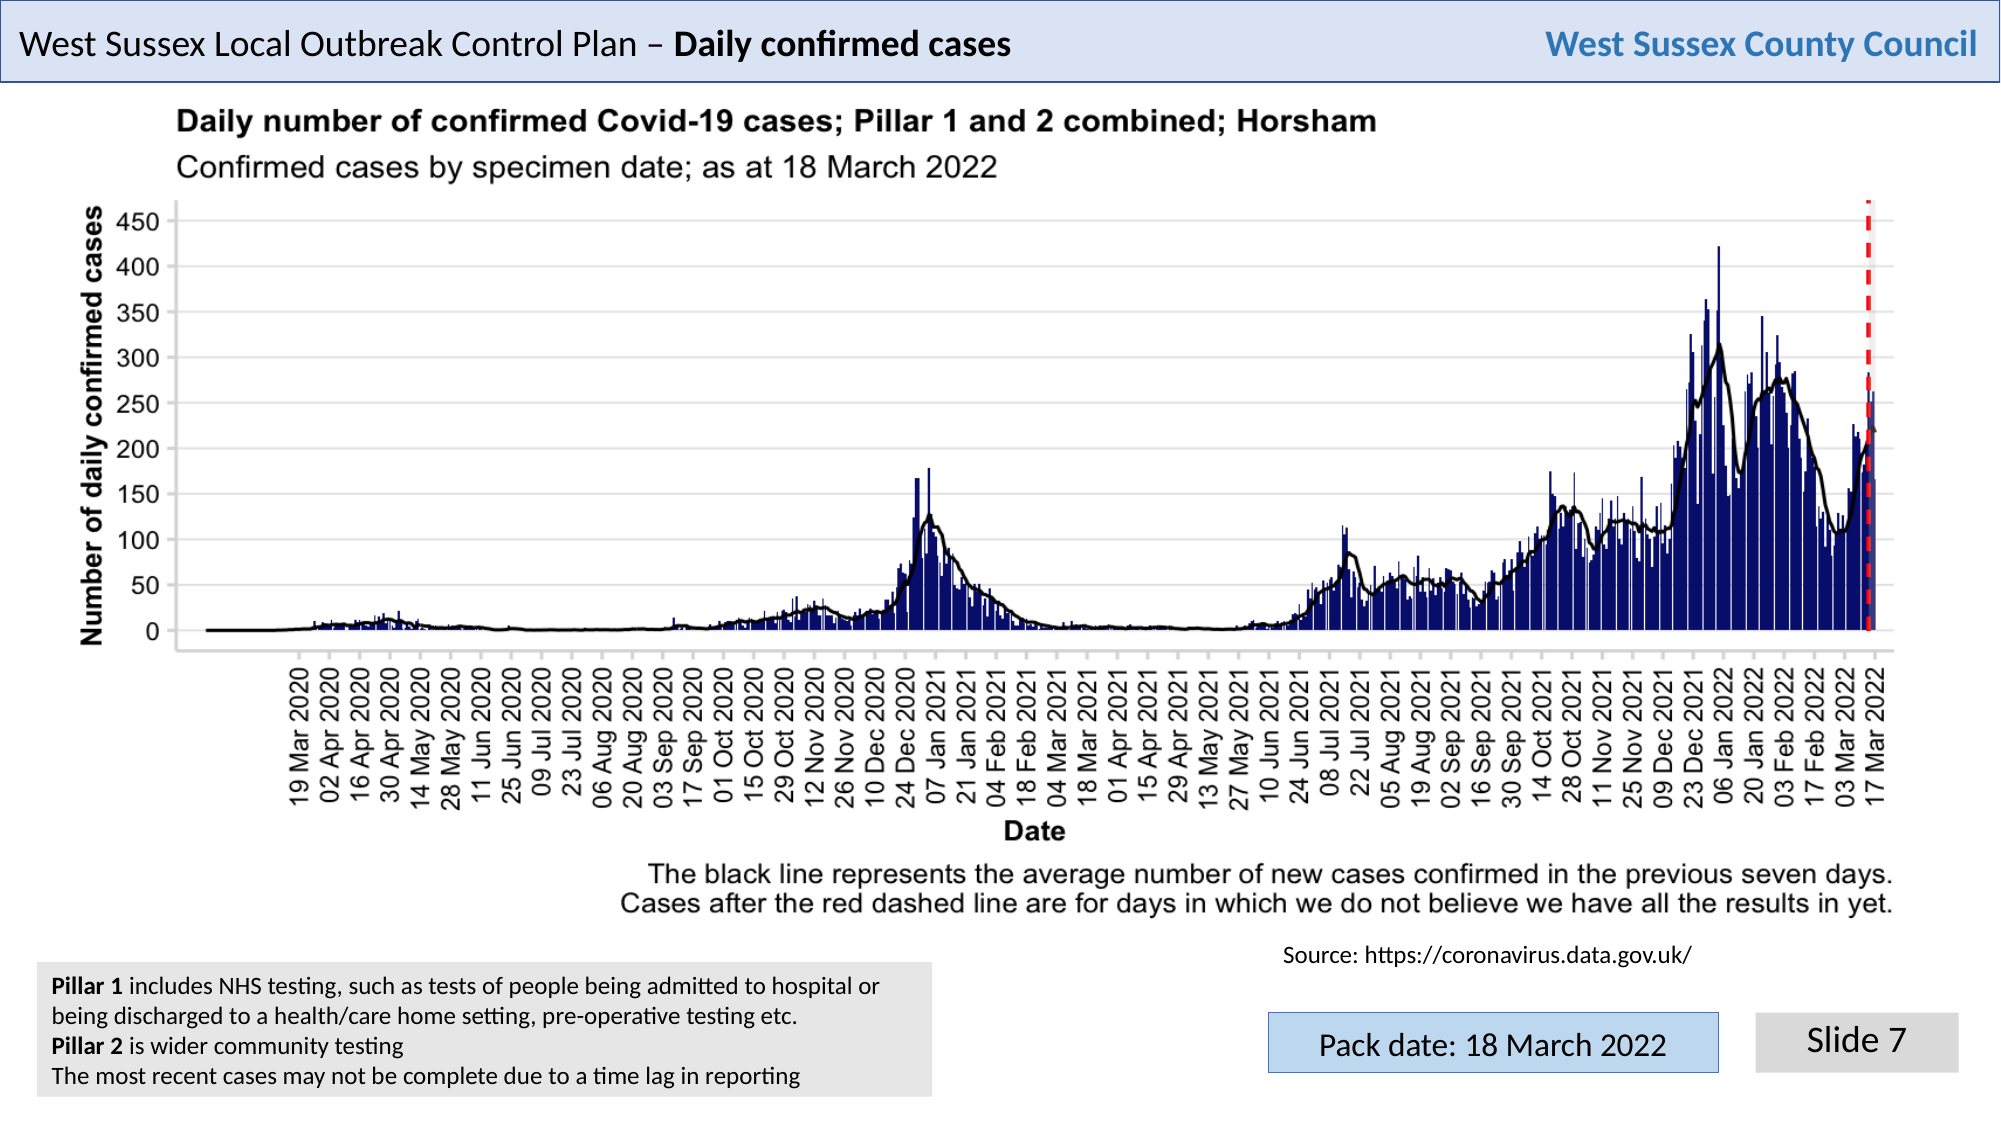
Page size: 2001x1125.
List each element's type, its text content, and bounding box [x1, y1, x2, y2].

picture [63, 91, 1912, 935]
list Slide 7 [1755, 1012, 1959, 1073]
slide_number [1268, 1012, 1719, 1073]
list Source: https://coronavirus.data.gov.uk/ [1268, 935, 1912, 995]
